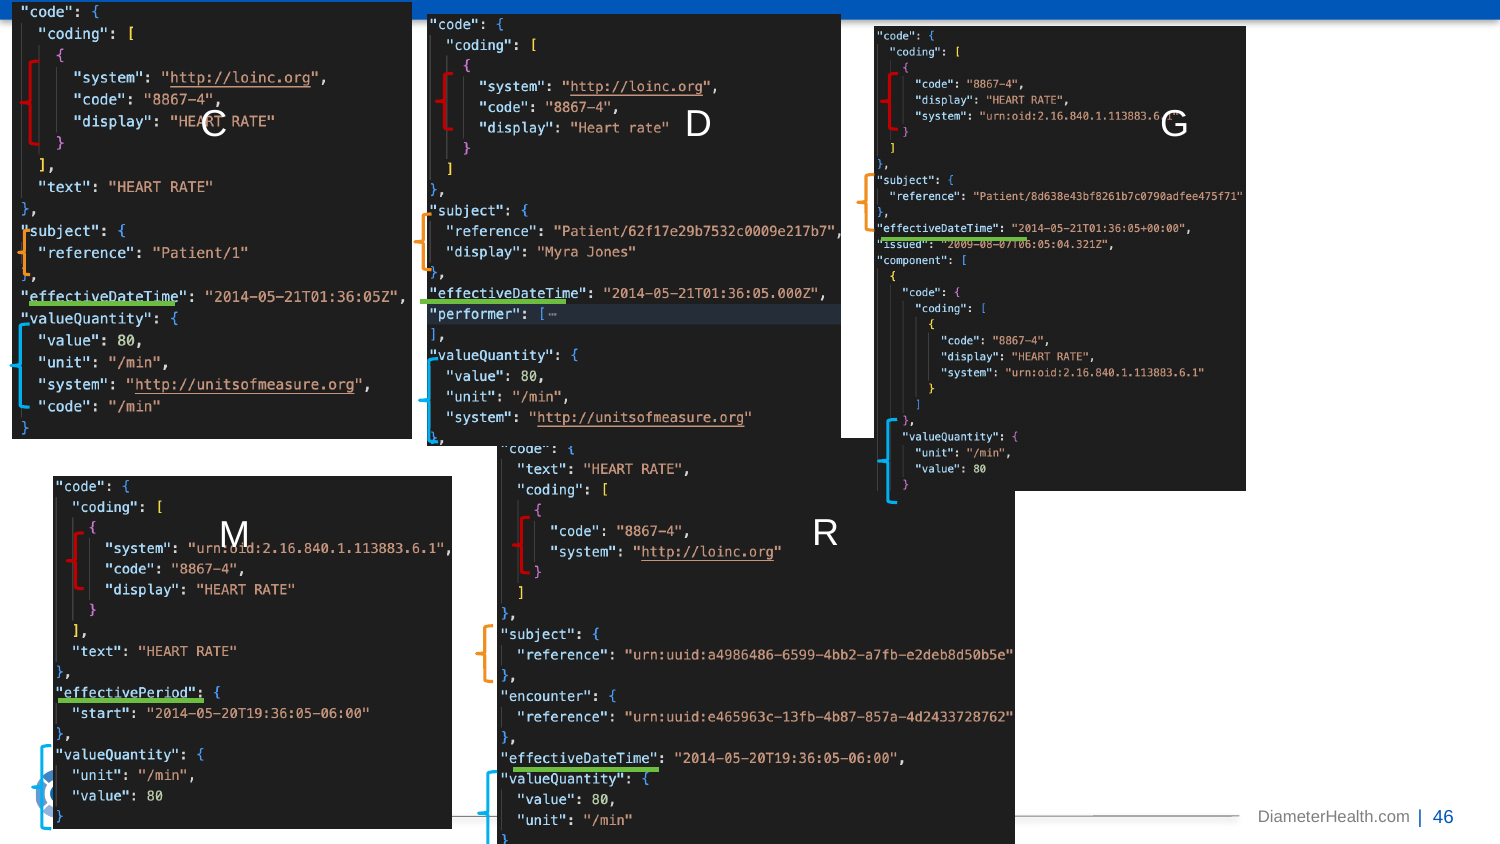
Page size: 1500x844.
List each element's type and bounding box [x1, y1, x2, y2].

picture [427, 14, 1246, 844]
picture [53, 475, 453, 829]
text_box [857, 174, 868, 231]
text_box [477, 771, 491, 844]
picture [12, 2, 412, 439]
text_box [31, 744, 48, 830]
text_box [475, 625, 491, 683]
